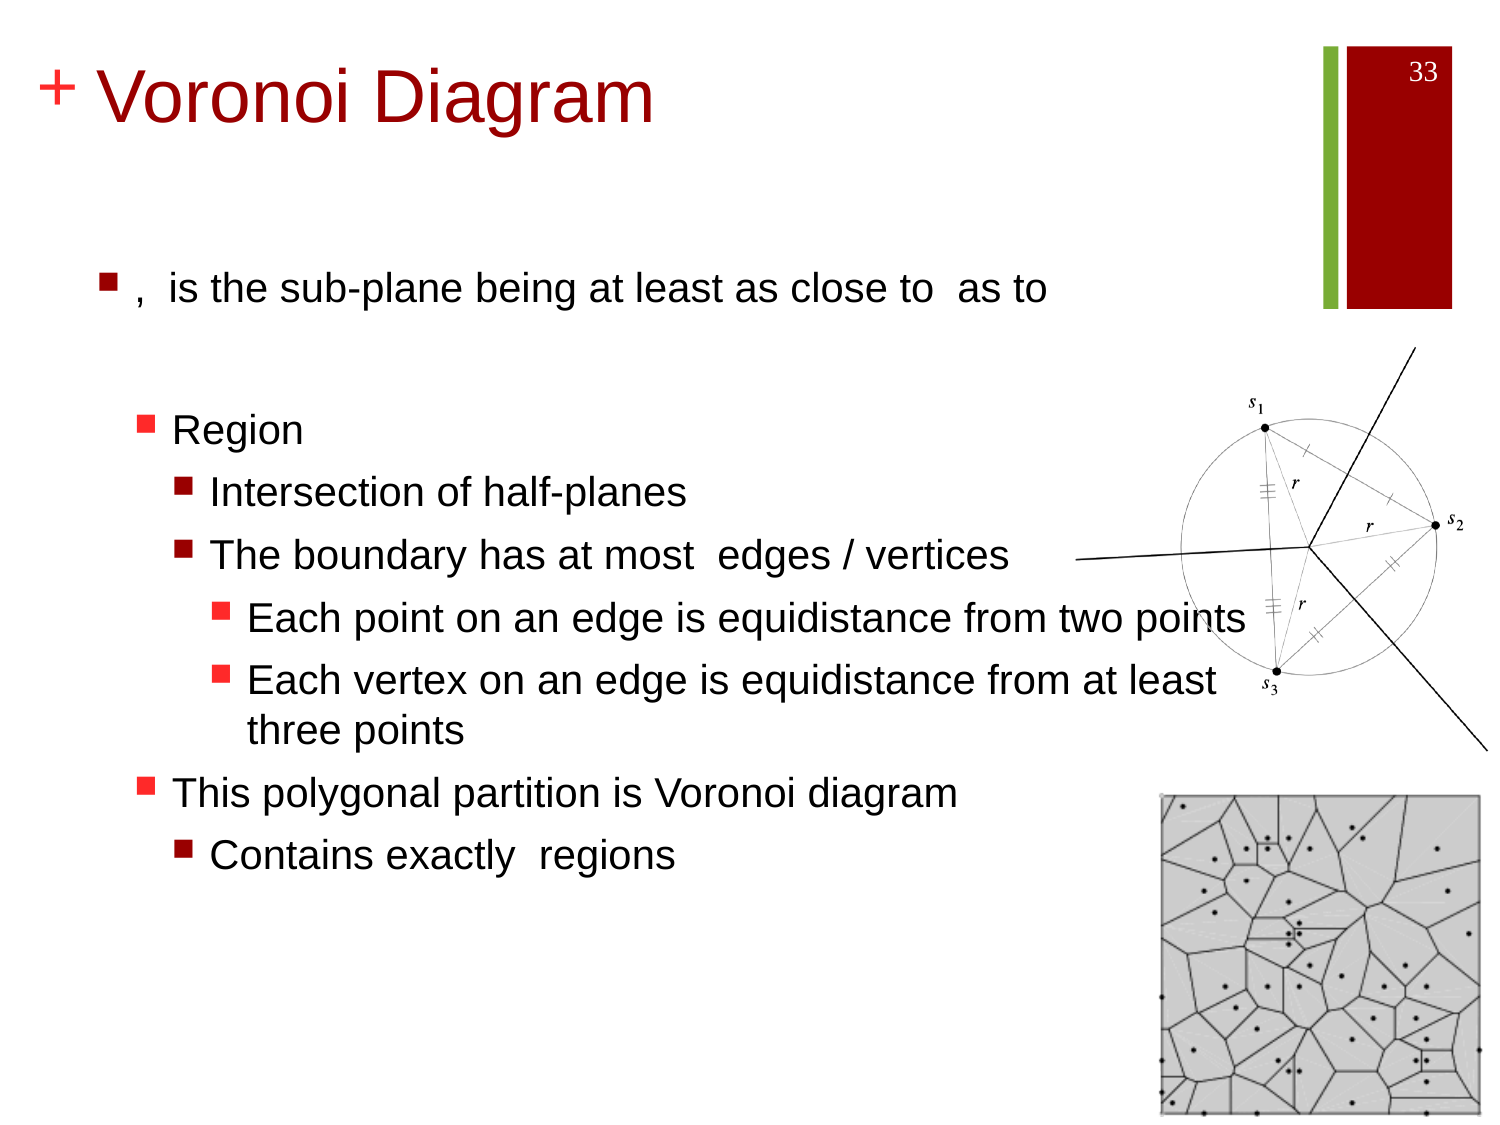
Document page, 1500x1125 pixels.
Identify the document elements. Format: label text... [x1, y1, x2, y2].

picture [1066, 338, 1500, 756]
slide_number 33 [1362, 39, 1454, 100]
picture [1151, 785, 1492, 1125]
title Voronoi Diagram [81, 39, 1322, 223]
